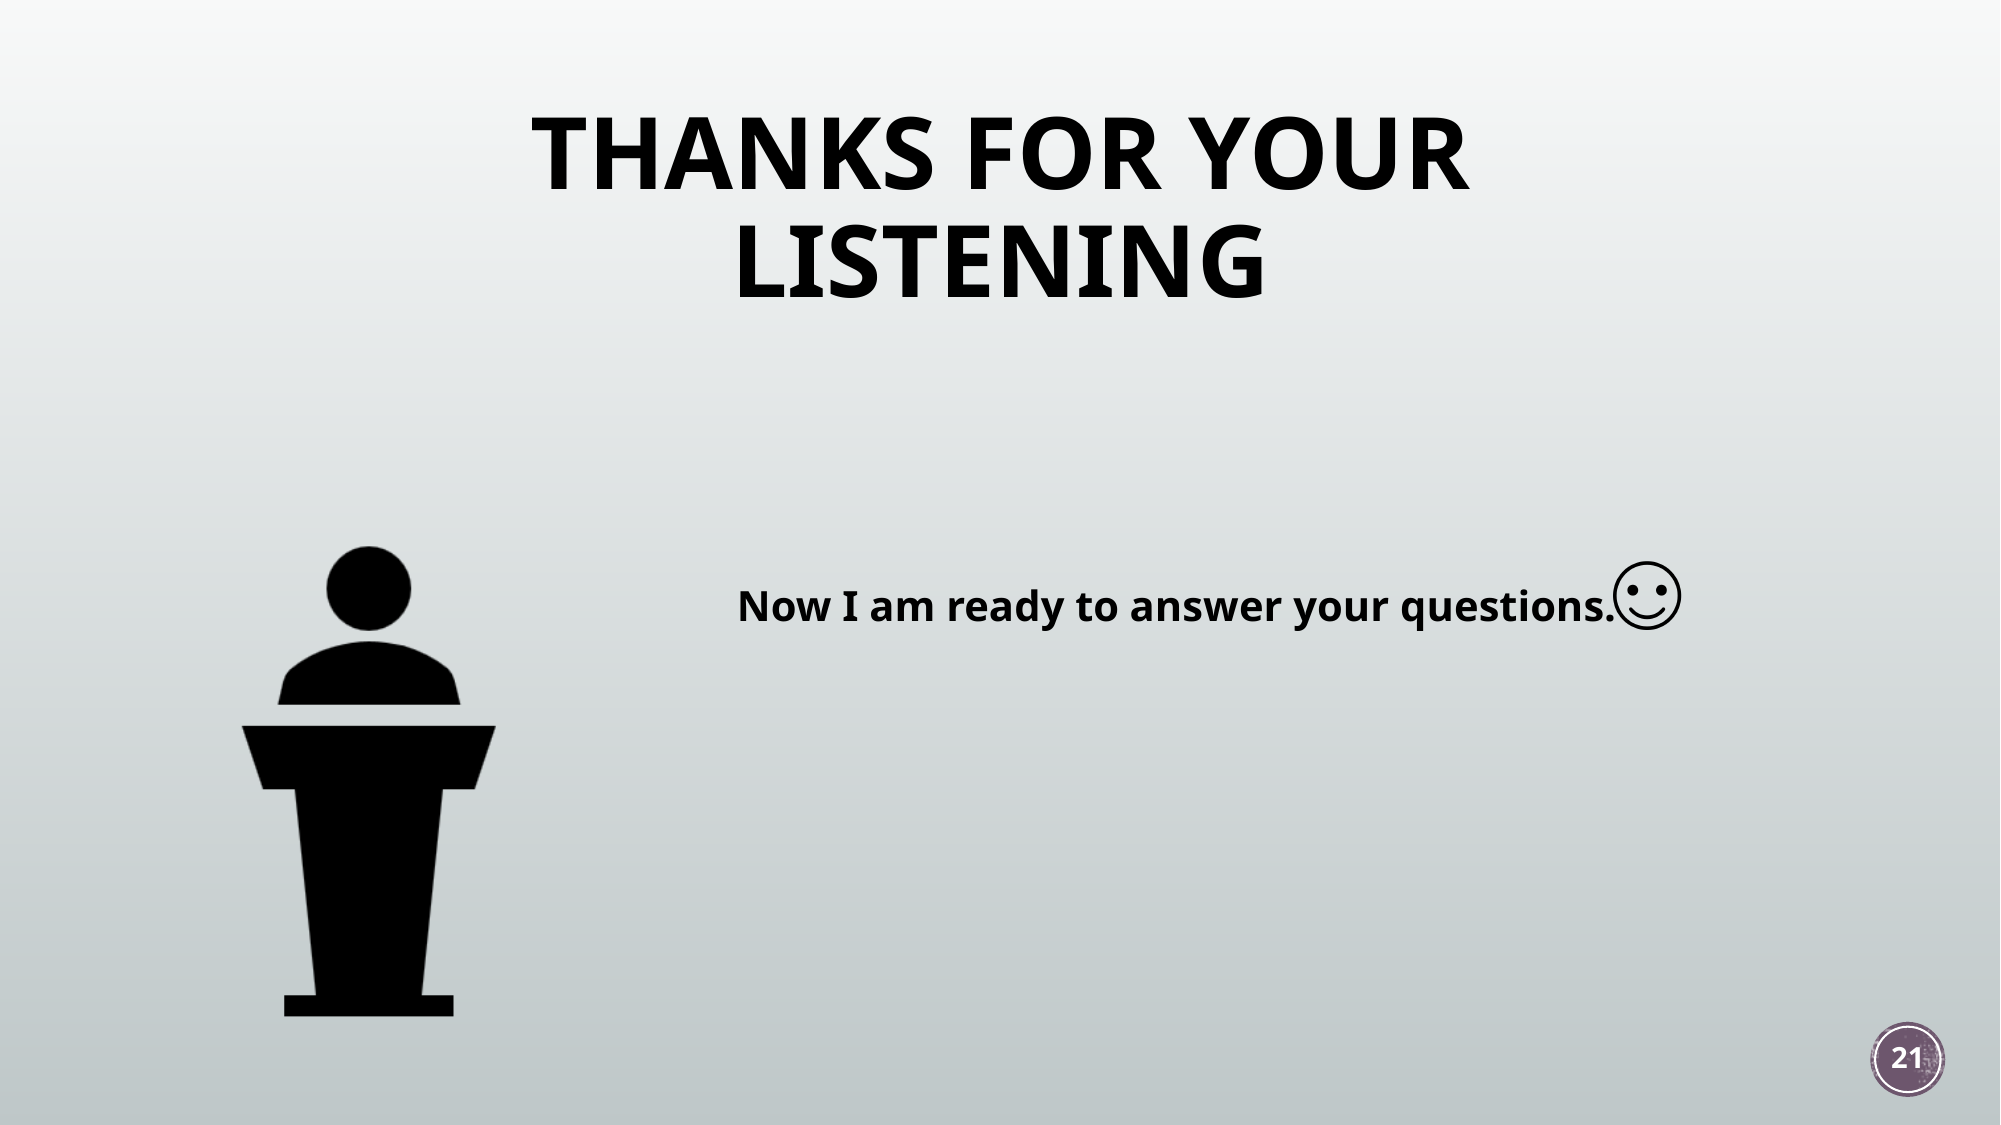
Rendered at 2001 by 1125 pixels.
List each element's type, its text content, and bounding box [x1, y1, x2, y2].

picture [1604, 552, 1690, 639]
title THANKS FOR YOUR LISTENING [175, 79, 1826, 344]
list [118, 530, 621, 1034]
slide_number 21 [1855, 1028, 1961, 1089]
text_box Now I am ready to answer your questions. [722, 572, 1604, 638]
